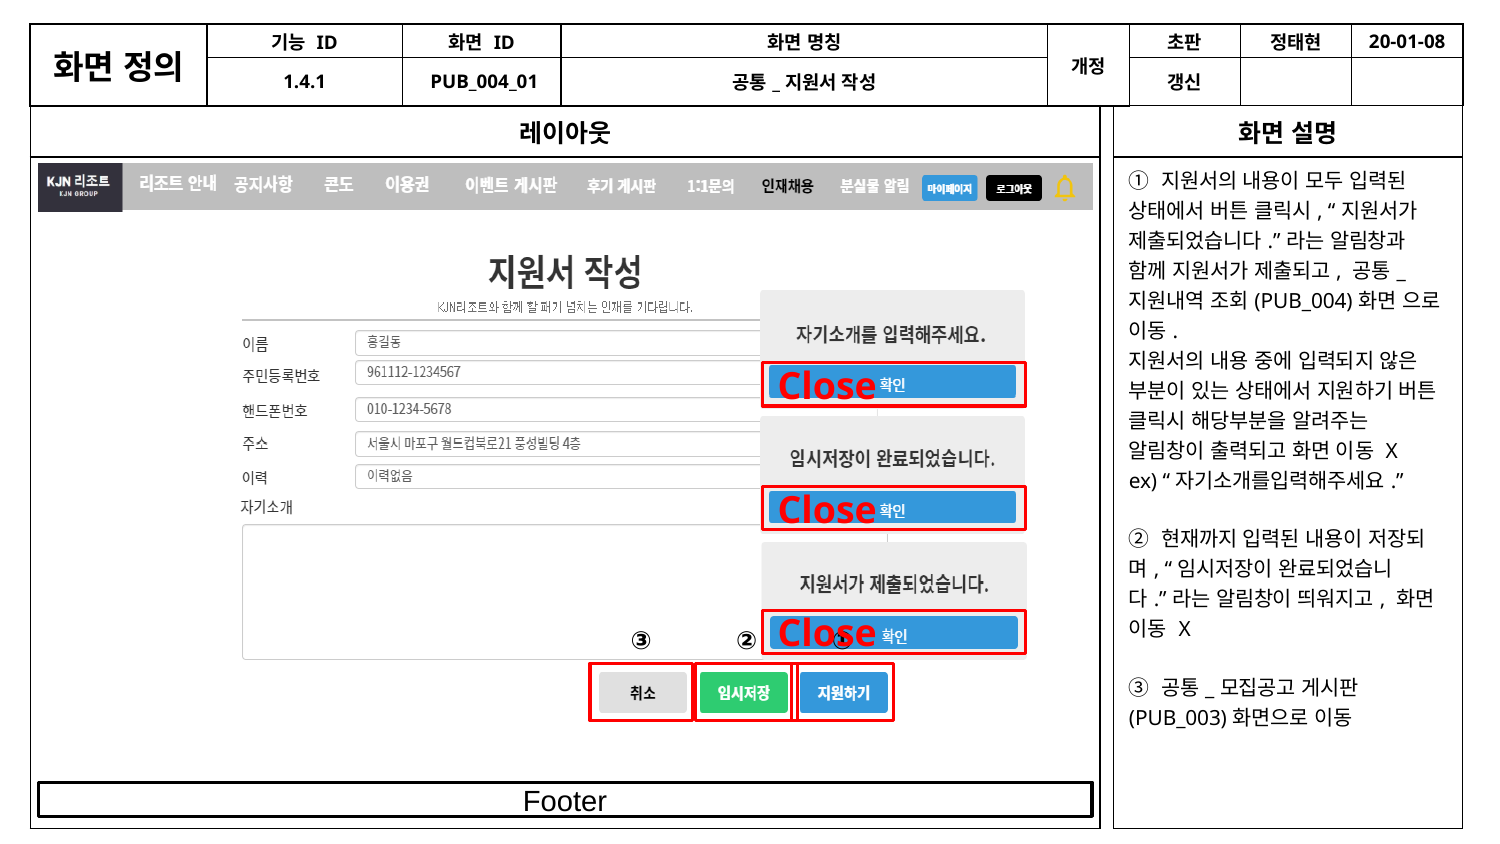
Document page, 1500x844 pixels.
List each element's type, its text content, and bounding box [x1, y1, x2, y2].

text_box Footer [38, 782, 1093, 817]
picture [37, 163, 1093, 771]
table_cell 1.4.1 [208, 58, 402, 105]
table_header 기능 ID [208, 25, 402, 57]
table_header 화면 정의 [31, 25, 206, 105]
table_header 개정 [1048, 25, 1129, 105]
table_header 레이아웃 [31, 106, 1099, 156]
table_header 20-01-08 [1352, 25, 1462, 57]
table_header 초판 [1130, 25, 1240, 57]
table_header 화면 명칭 [562, 25, 1047, 57]
table_cell PUB_004_01 [403, 58, 560, 105]
table_cell [1352, 58, 1462, 105]
table_cell ① 지원서의 내용이 모두 입력된 상태에서 버튼 클릭시, “지원서가 제출되었습니다.”라는 알림창과 함께 지원서가 제출되고, 공통_지원내역 조회(PUB_004)화면 으로 이동. 지원서의 내용 중에 입력되지 않은 부분이 있는 상태에서 지원하기 버튼 클릭시 해당부분을 알려주는 알림창이 출력되고 화면 이동 X ex) “자기소개를입력해주세요.” ② 현재까지 입력된 내용이 저장되며, “임시저장이 완료되었습니다.”라는 알림창이 띄워지고, 화면 이동 X ③ 공통_모집공고 게시판(PUB_003)화면으로 이동 [1114, 158, 1462, 828]
table_header 화면 설명 [1114, 106, 1462, 156]
table_cell [31, 158, 1099, 828]
table_header 화면 ID [403, 25, 560, 57]
table_cell [1241, 58, 1351, 105]
table_header 정태현 [1241, 25, 1351, 57]
table_cell 갱신 [1130, 58, 1240, 105]
table_cell 공통_지원서 작성 [562, 58, 1047, 105]
